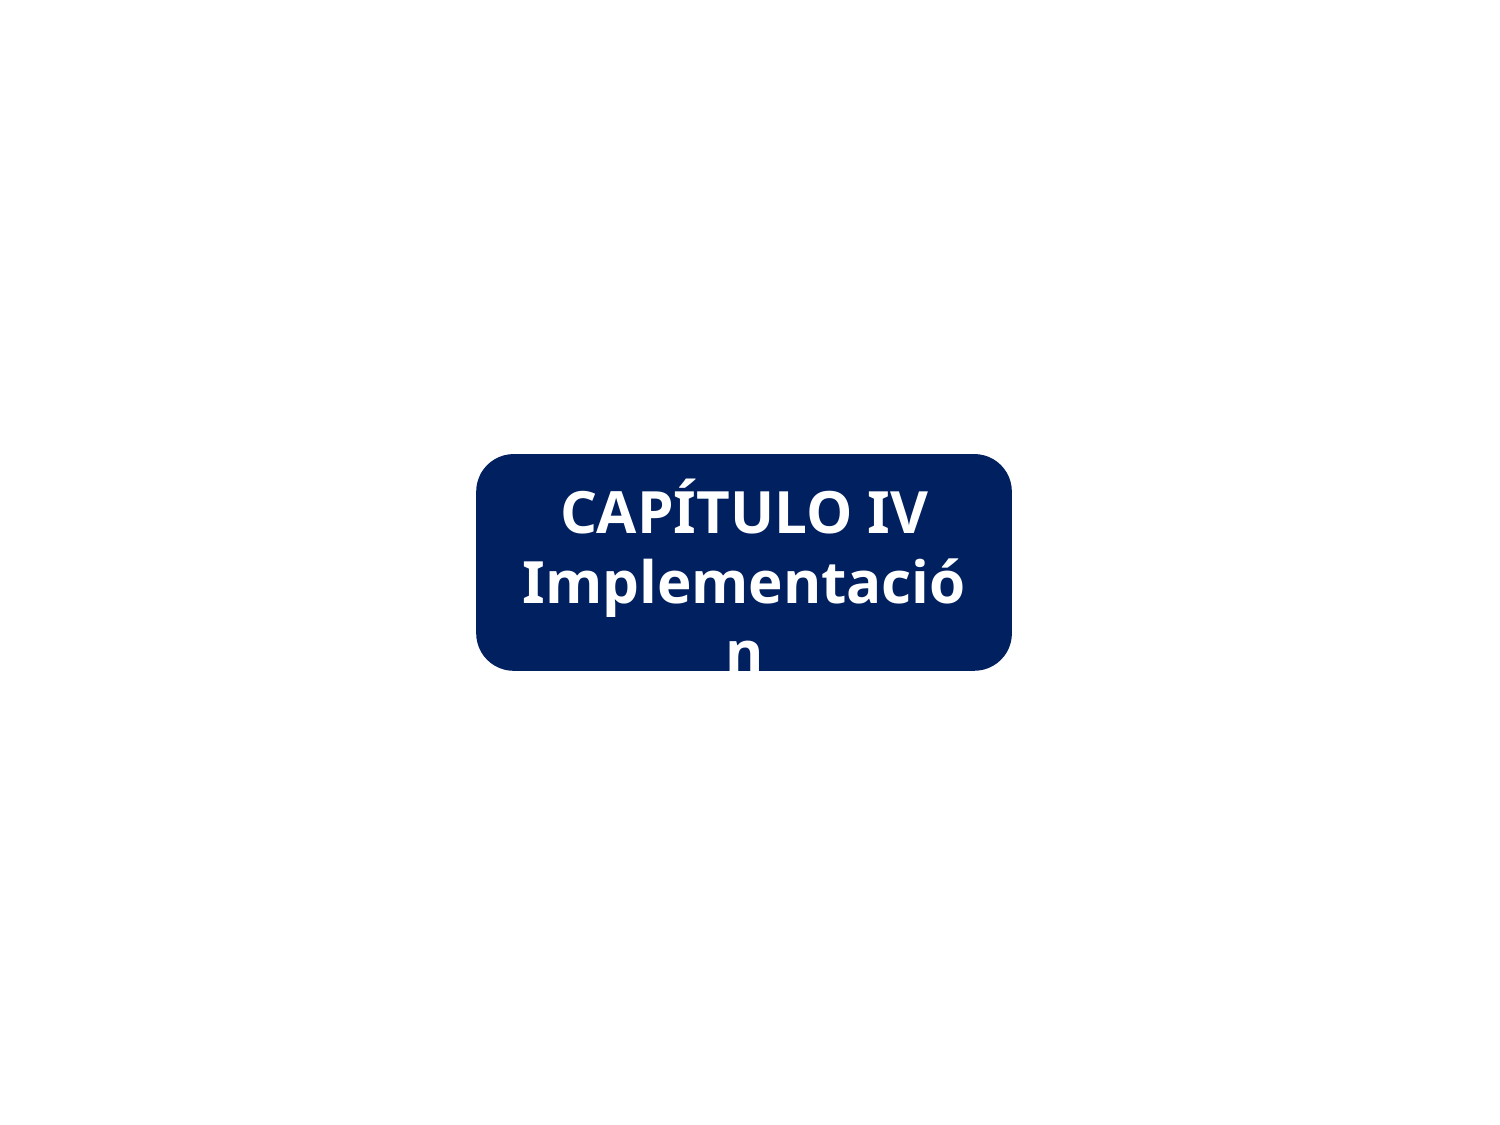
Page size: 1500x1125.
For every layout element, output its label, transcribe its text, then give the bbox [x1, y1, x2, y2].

text_box CAPÍTULO IV Implementación [476, 454, 1012, 671]
